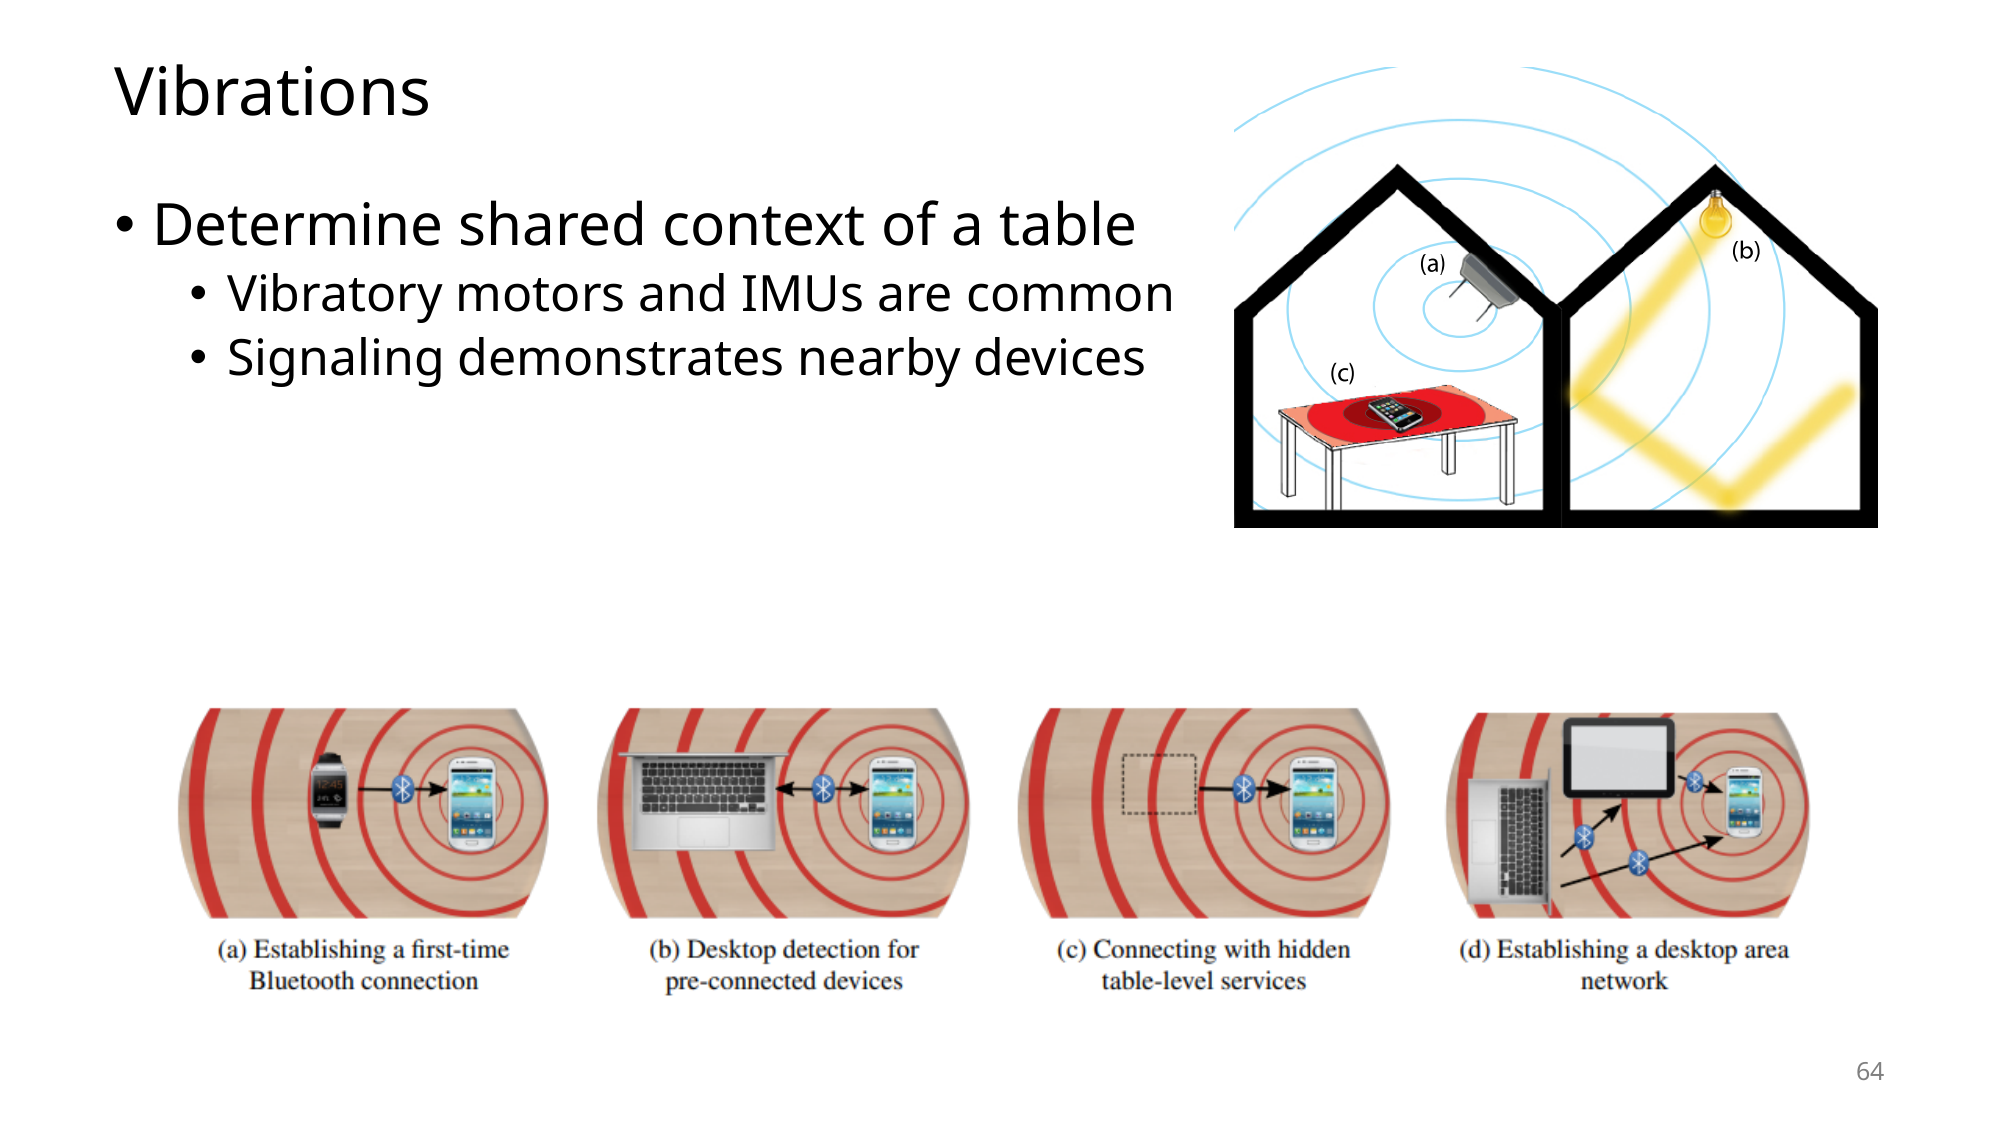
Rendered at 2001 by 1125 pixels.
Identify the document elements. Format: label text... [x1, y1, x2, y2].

list Determine shared context of a table Vibratory motors and IMUs are common Signaling demonstrates nearby devices [99, 187, 1900, 1013]
slide_number 64 [1749, 1042, 1900, 1103]
picture [169, 699, 1825, 1013]
title Vibrations [99, 37, 1900, 150]
picture [1212, 67, 1900, 537]
